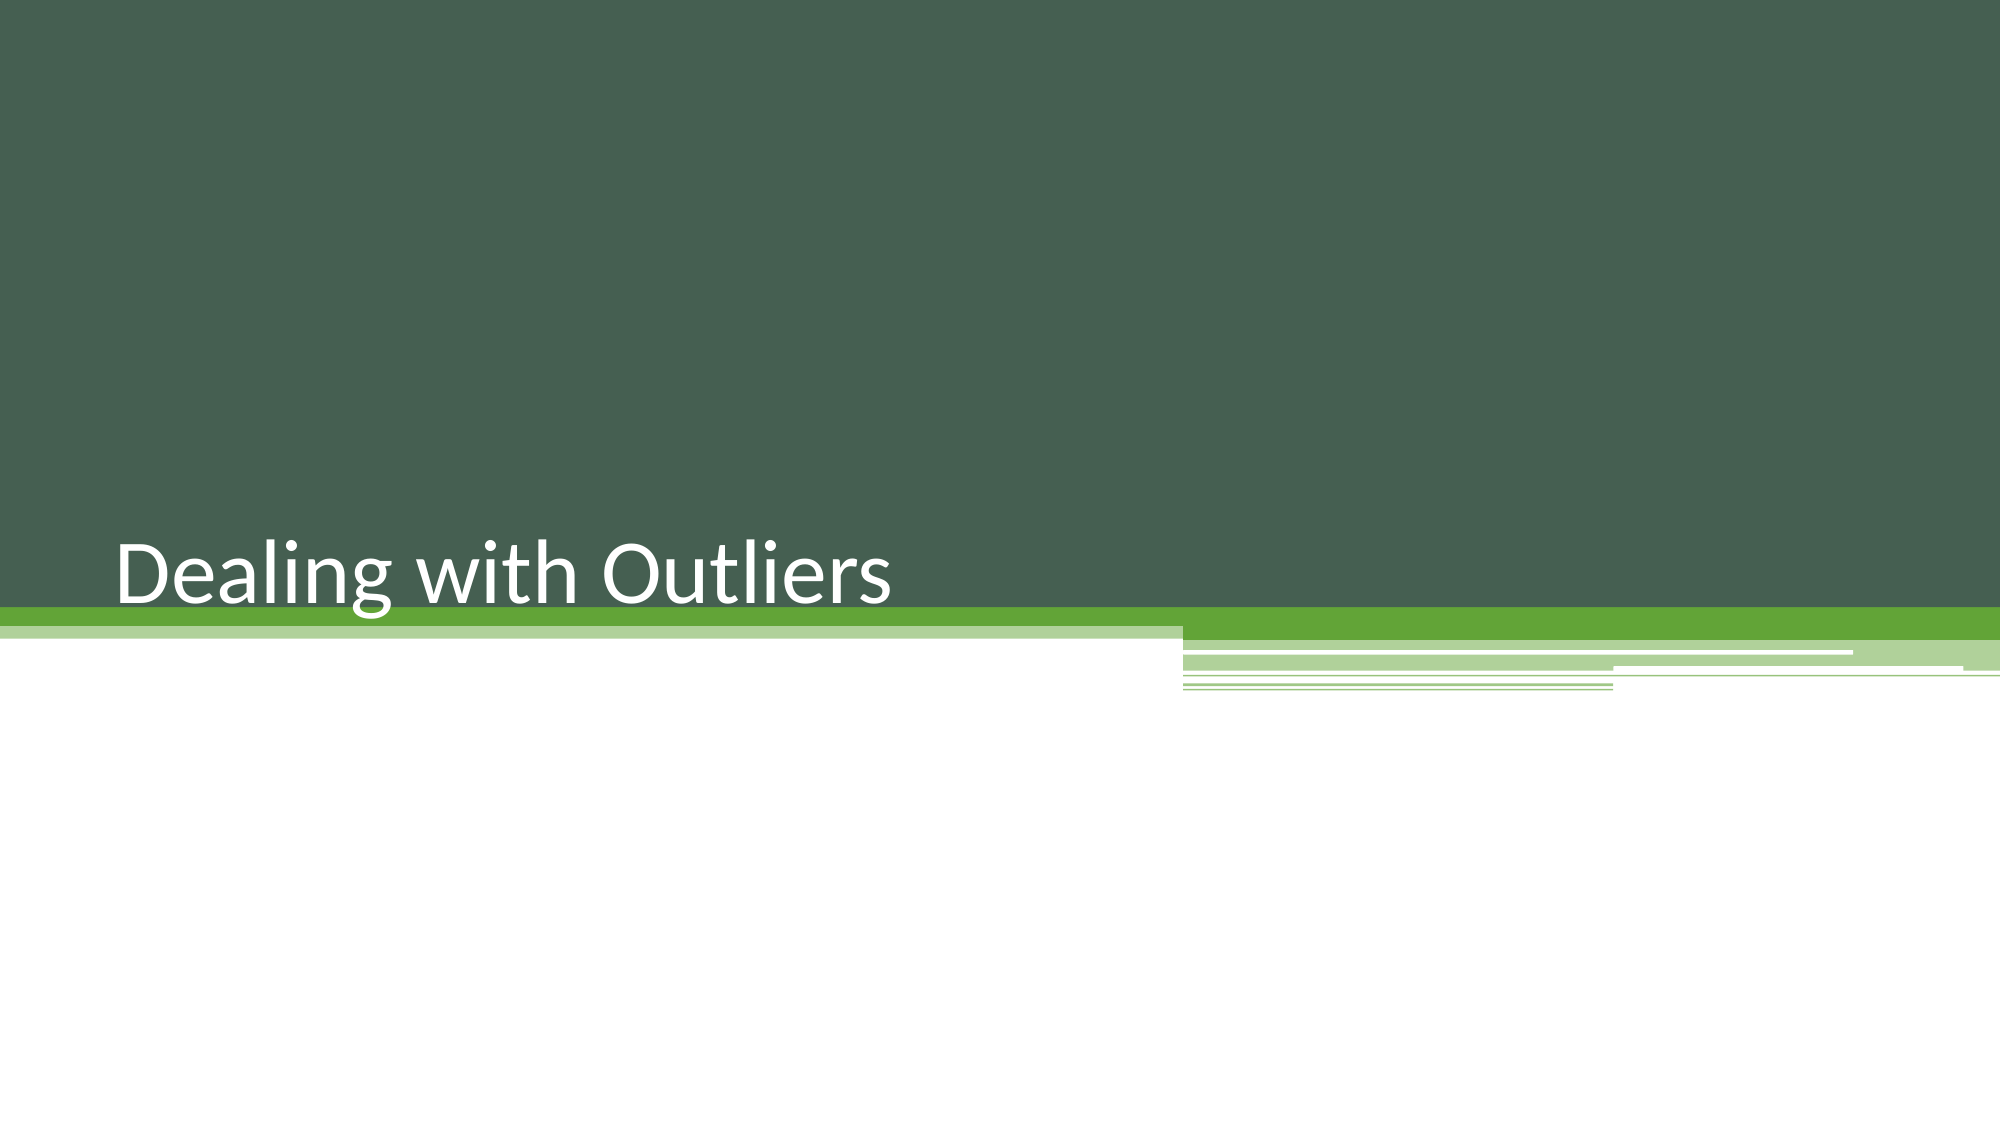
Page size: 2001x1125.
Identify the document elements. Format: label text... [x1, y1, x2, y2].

title Dealing with Outliers [112, 509, 898, 700]
